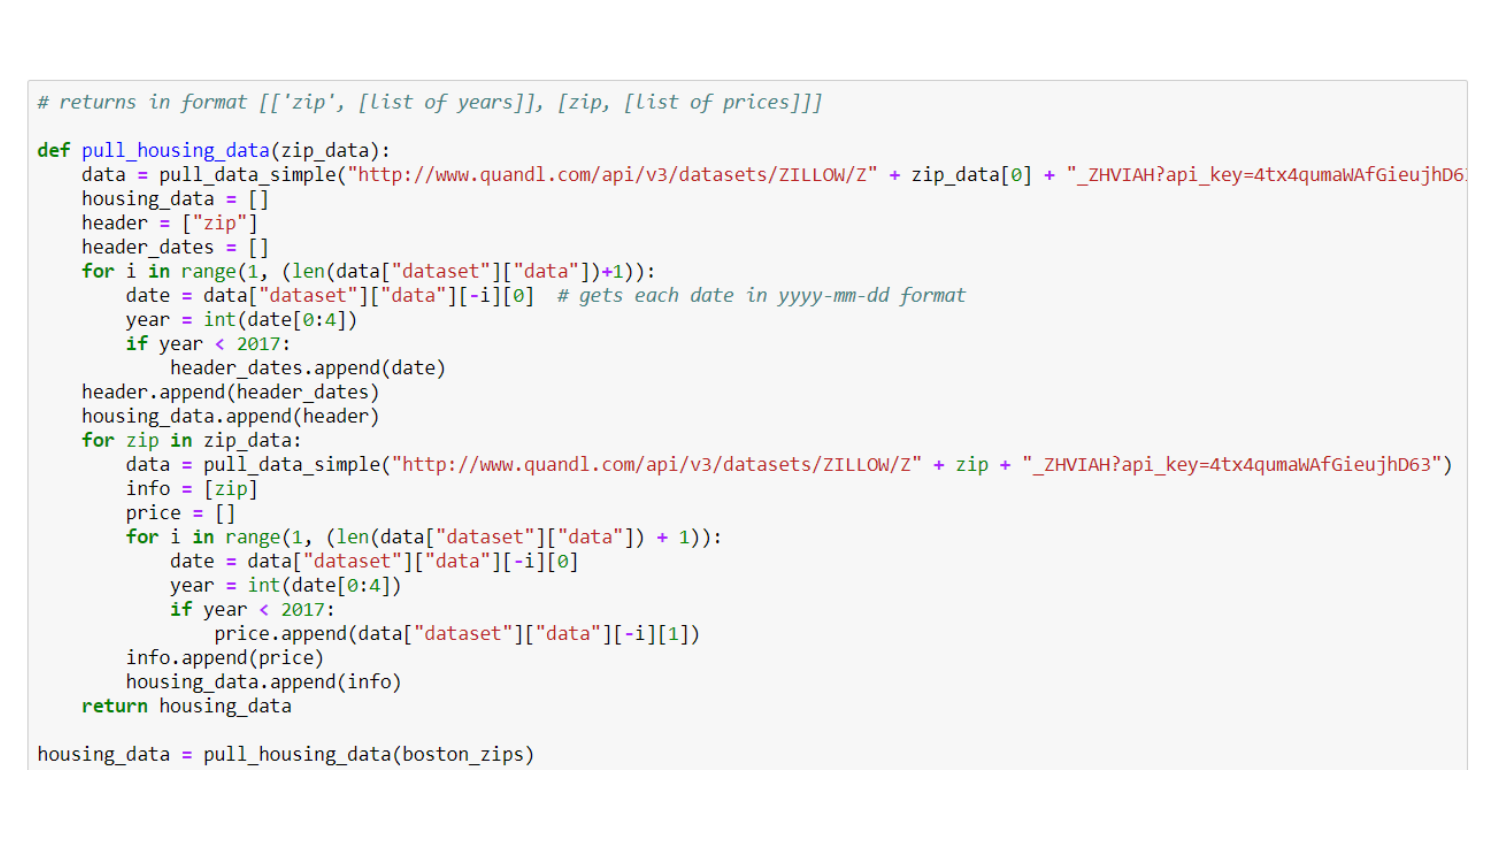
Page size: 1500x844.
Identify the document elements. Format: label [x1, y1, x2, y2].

picture [24, 73, 1476, 771]
